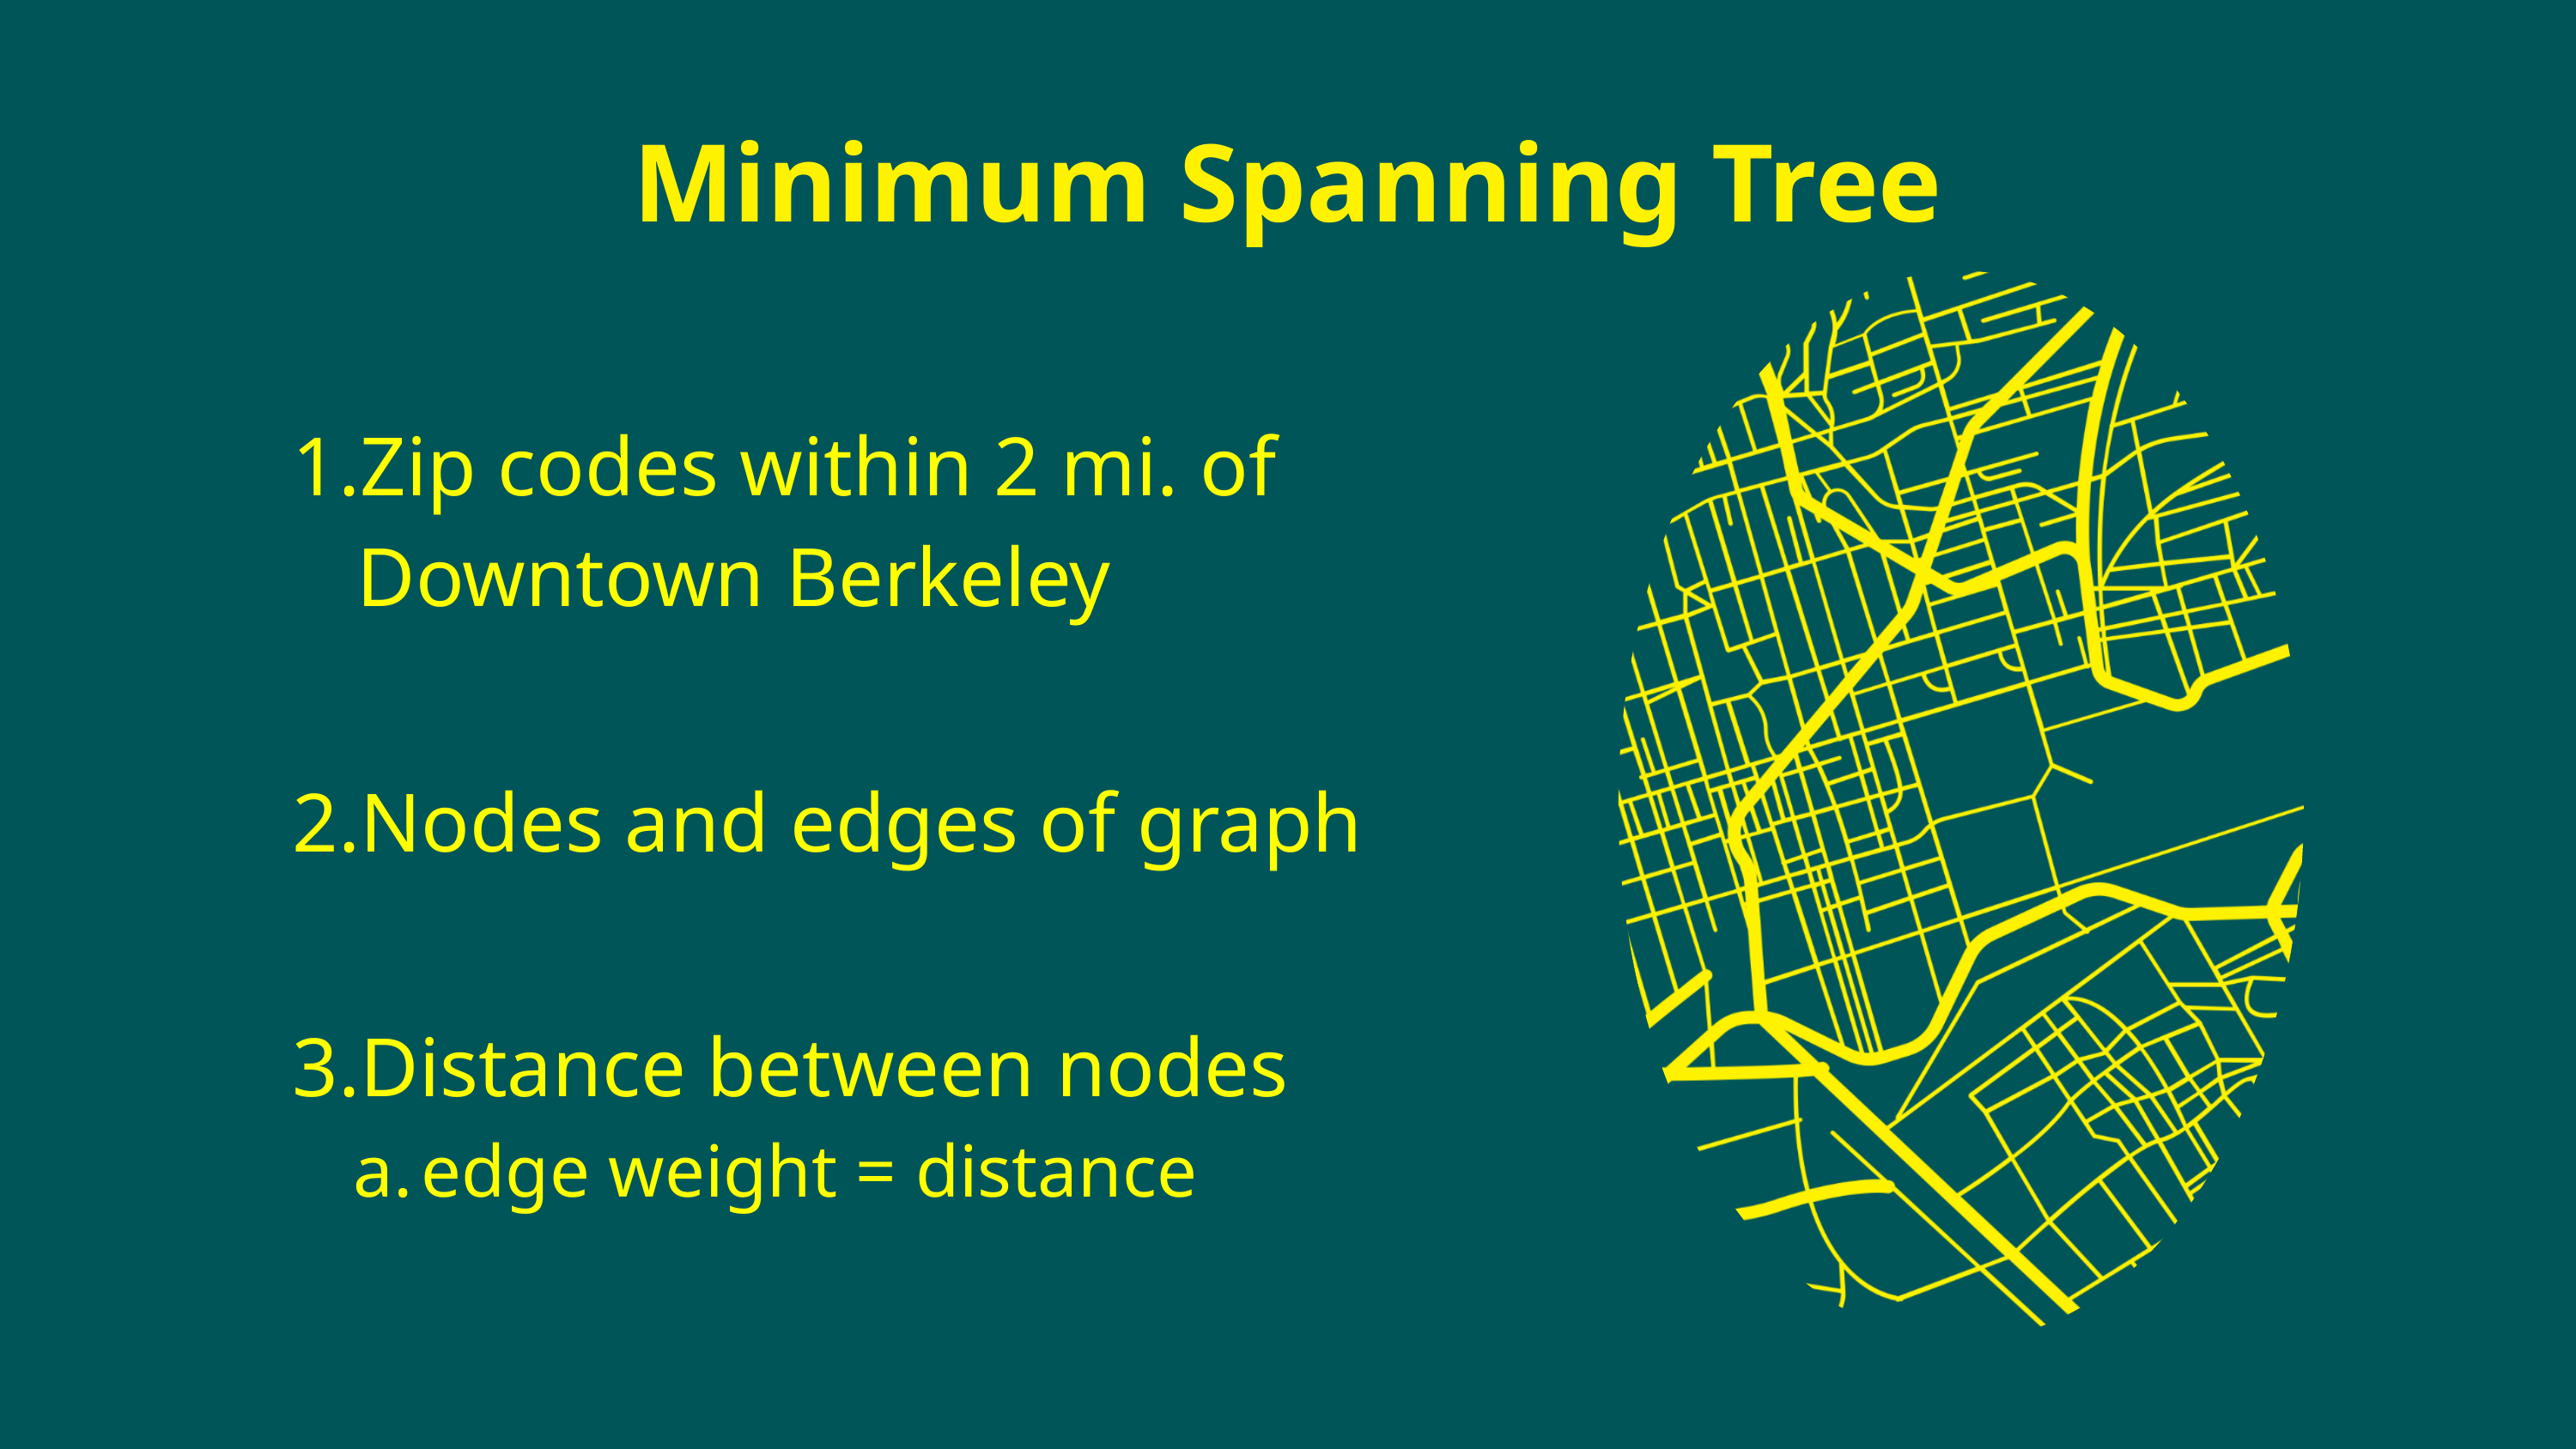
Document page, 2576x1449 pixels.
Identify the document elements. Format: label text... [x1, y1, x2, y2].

picture [1425, 270, 2497, 1342]
text_box Minimum Spanning Tree [468, 114, 2108, 244]
list Zip codes within 2 mi. of Downtown Berkeley Nodes and edges of graph Distance between nodes edge weight = distance [279, 409, 1670, 1203]
